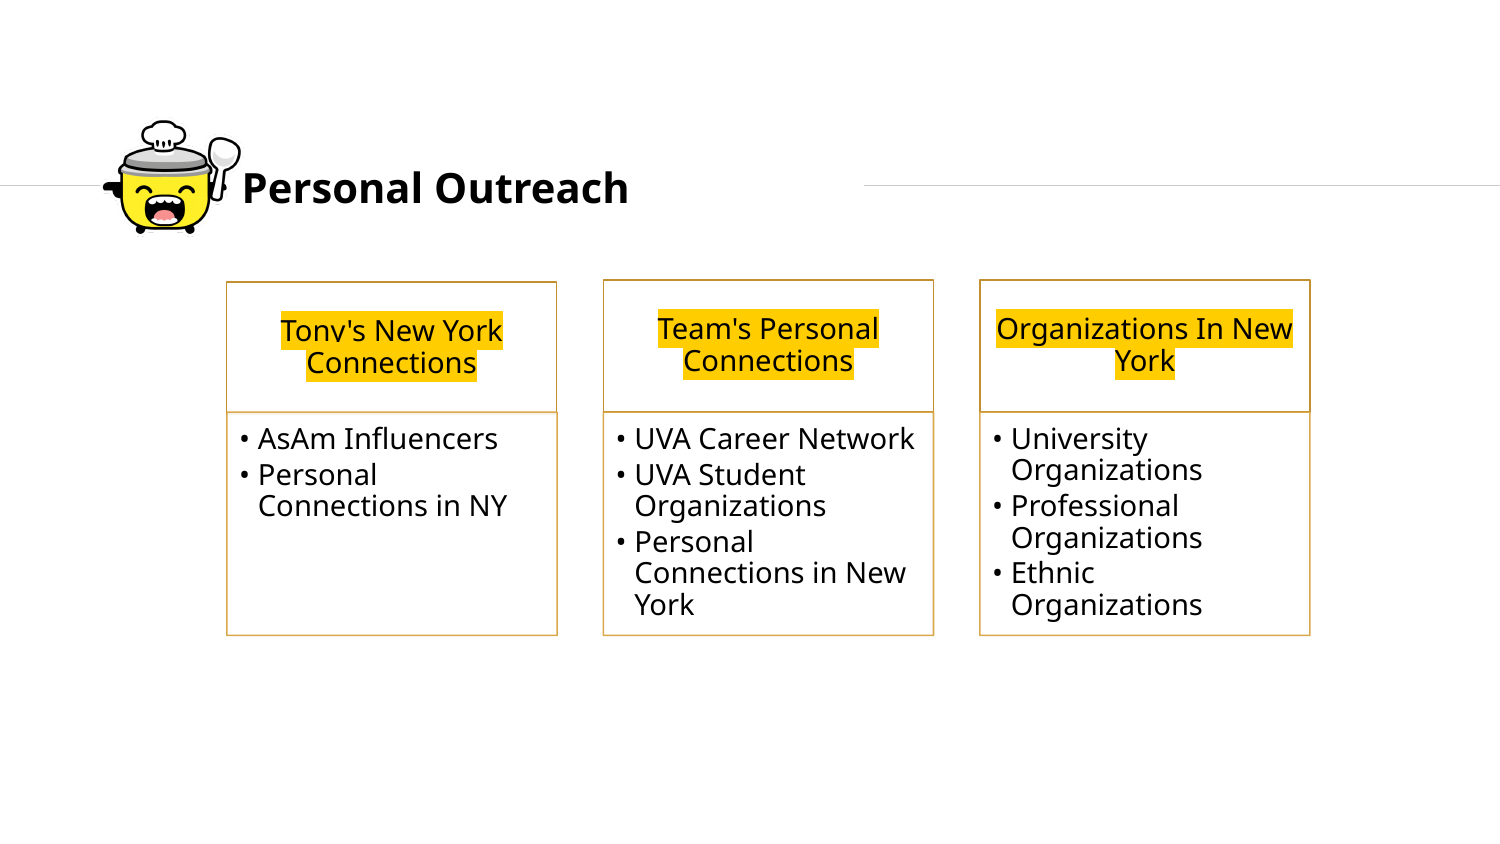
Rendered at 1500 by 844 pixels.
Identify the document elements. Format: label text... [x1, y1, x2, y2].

picture [100, 116, 244, 244]
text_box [226, 279, 1311, 636]
title Personal Outreach [248, 151, 863, 223]
